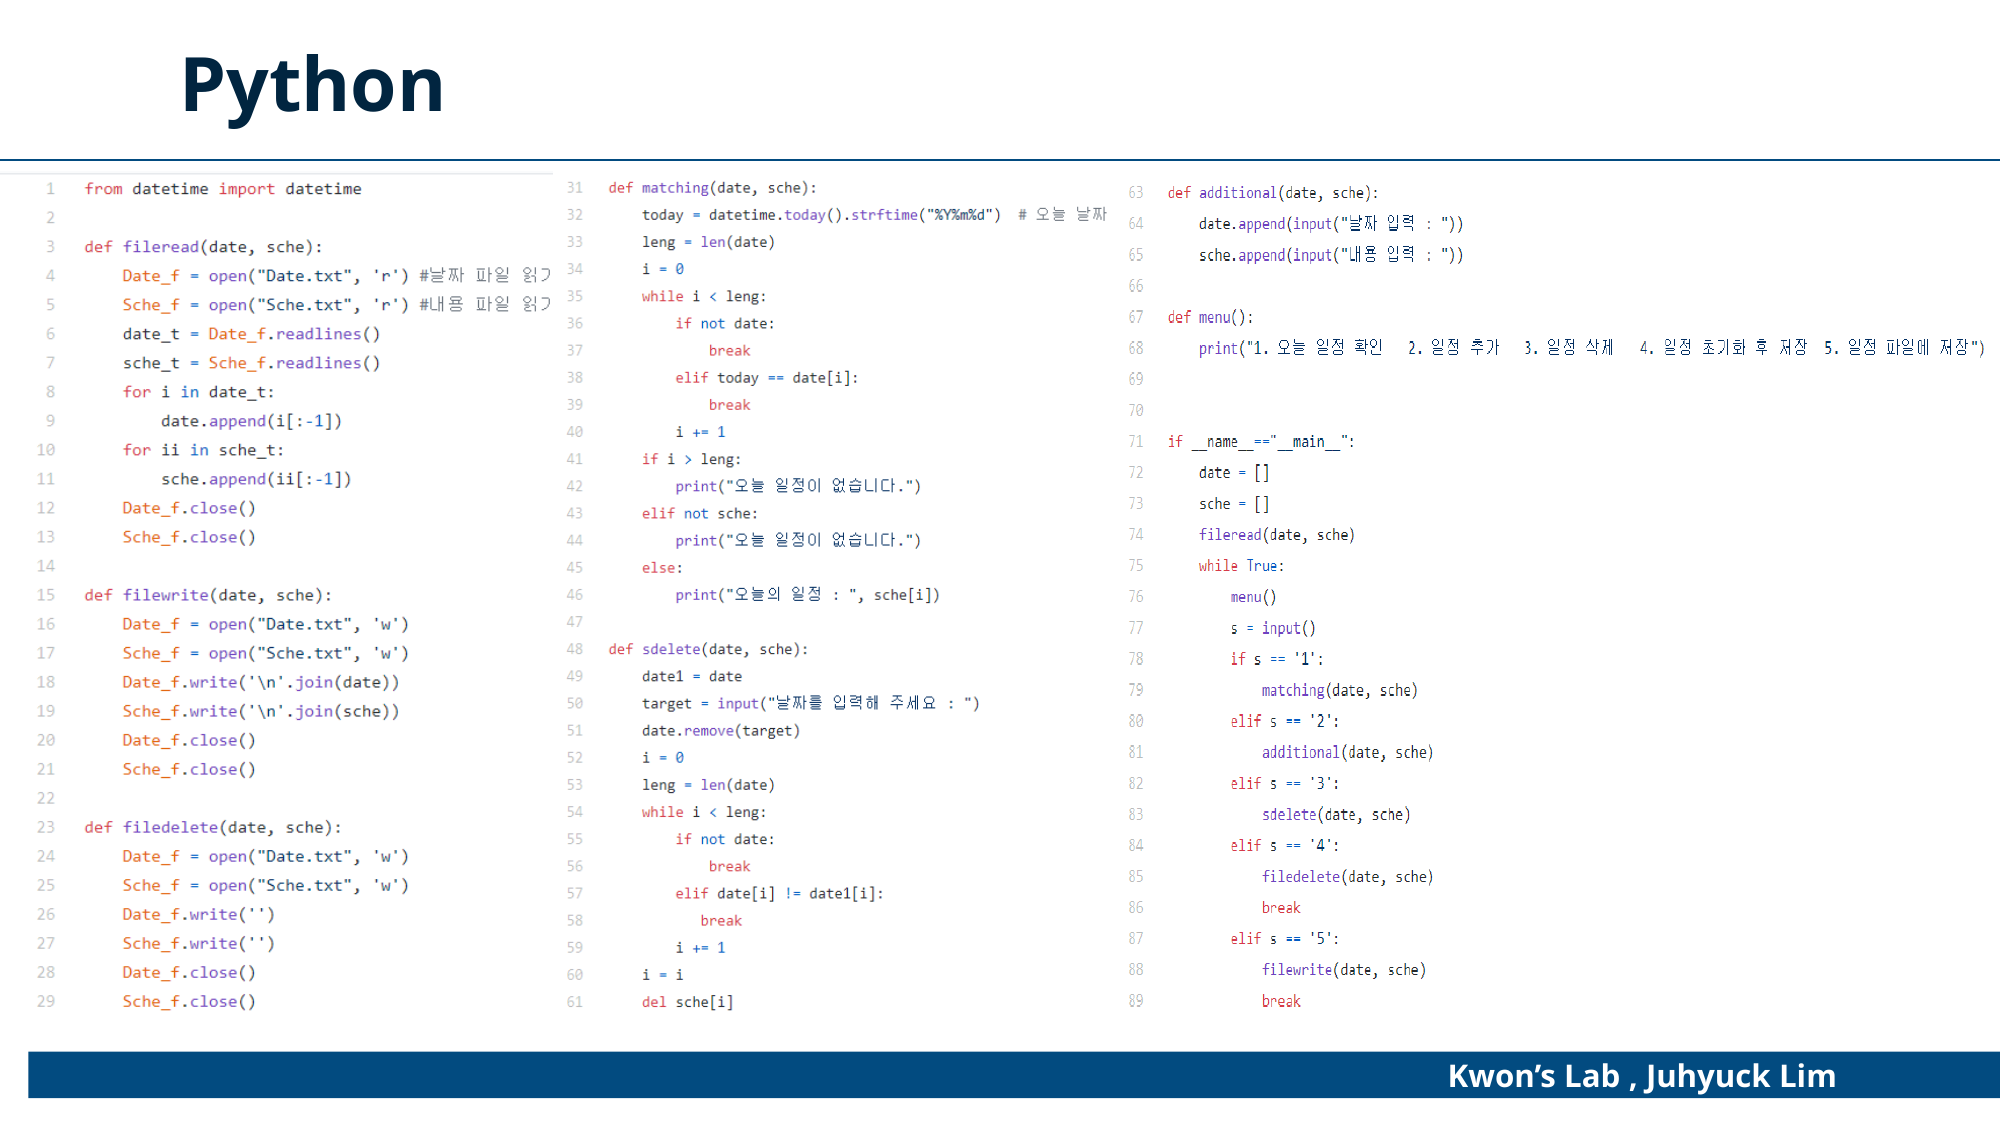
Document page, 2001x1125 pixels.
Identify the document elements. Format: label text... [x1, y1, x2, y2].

text_box Python [164, 28, 783, 134]
text_box [1931, 1053, 2000, 1097]
text_box Kwon’s Lab , Juhyuck Lim [1354, 1048, 1931, 1101]
picture [0, 171, 2000, 1022]
